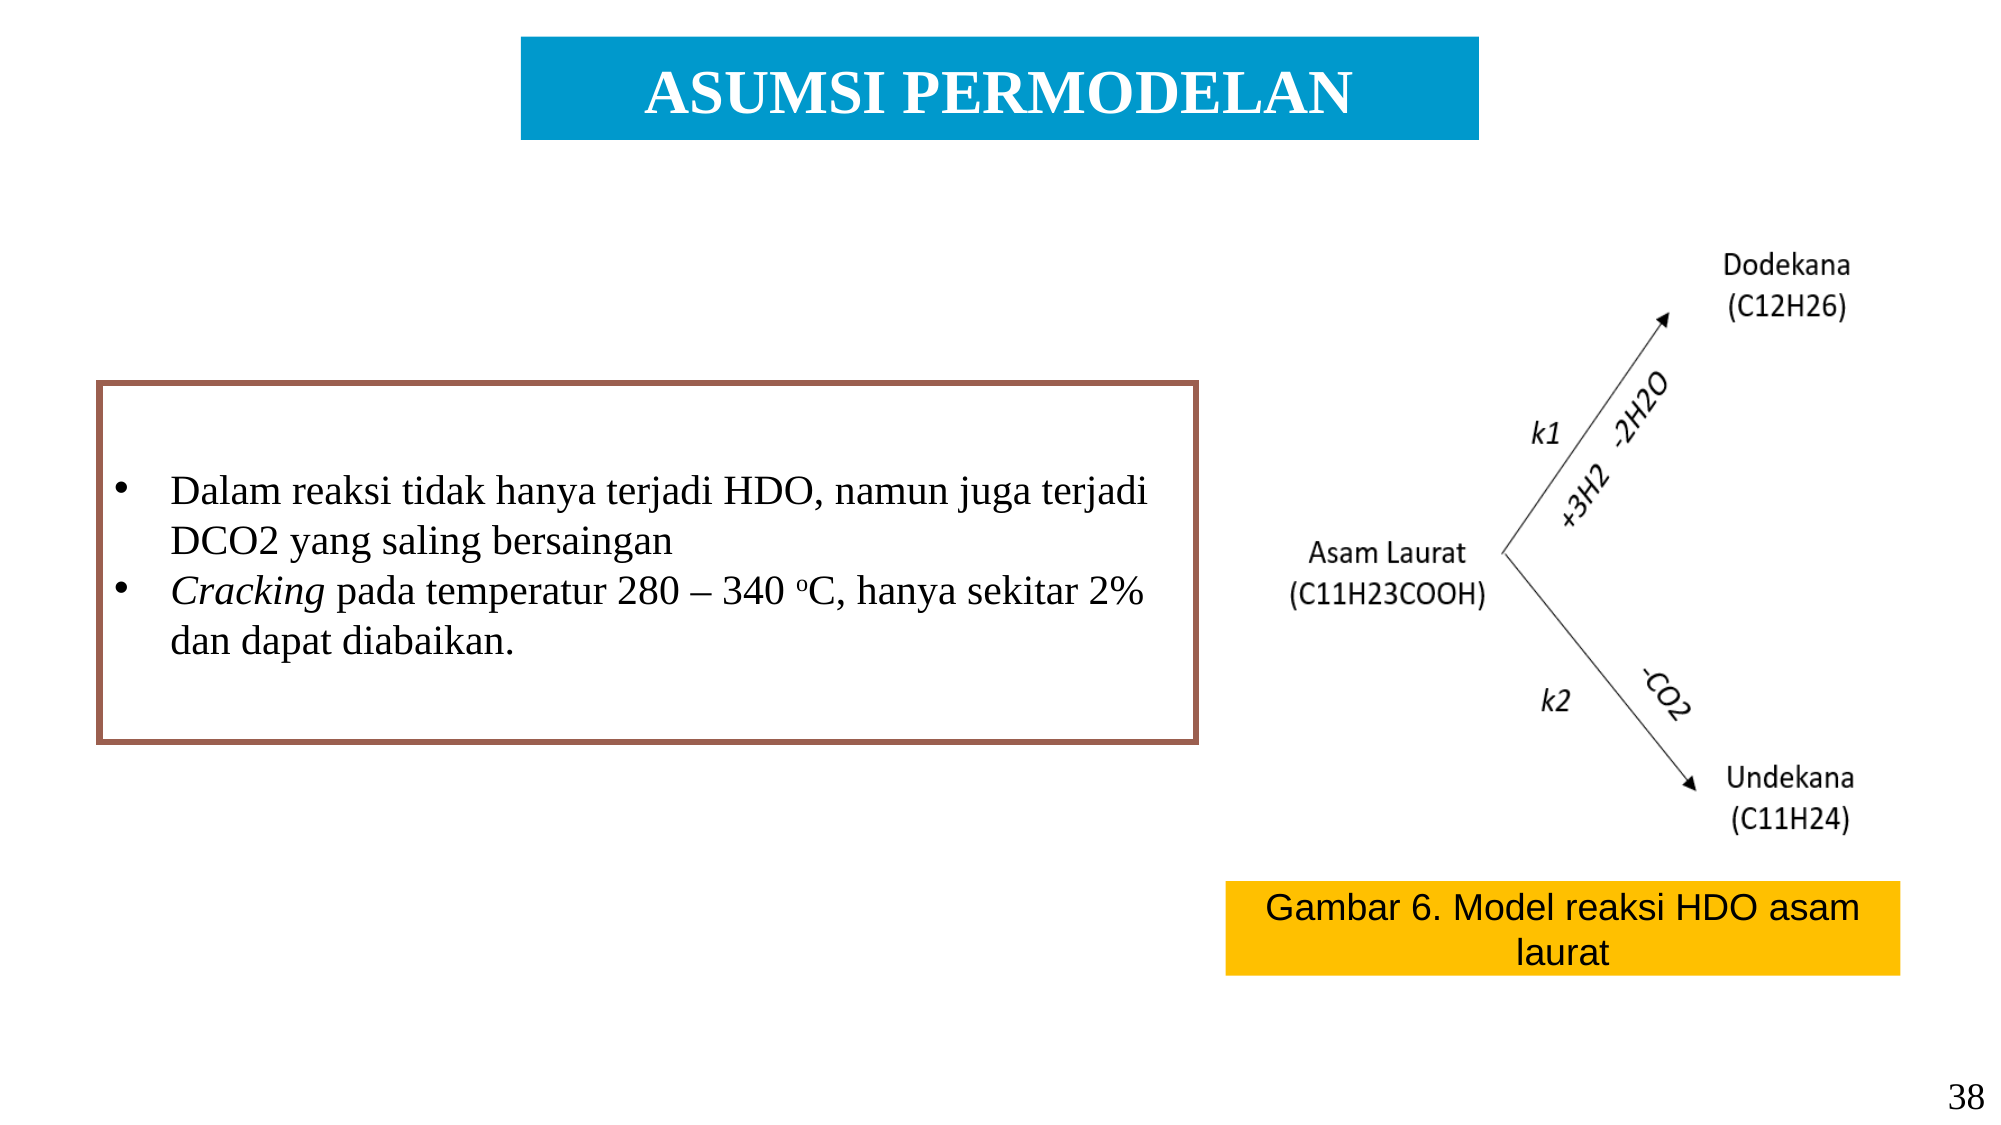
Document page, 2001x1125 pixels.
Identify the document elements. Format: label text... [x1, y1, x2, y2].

text_box ASUMSI PERMODELAN [520, 36, 1480, 141]
picture [1225, 190, 1901, 879]
text_box Gambar 6. Model reaksi HDO asam laurat [1225, 880, 1901, 977]
text_box Dalam reaksi tidak hanya terjadi HDO, namun juga terjadi DCO2 yang saling bersaingan Cracking pada temperatur 280 – 340 oC, hanya sekitar 2% dan dapat diabaikan. [98, 382, 1197, 743]
